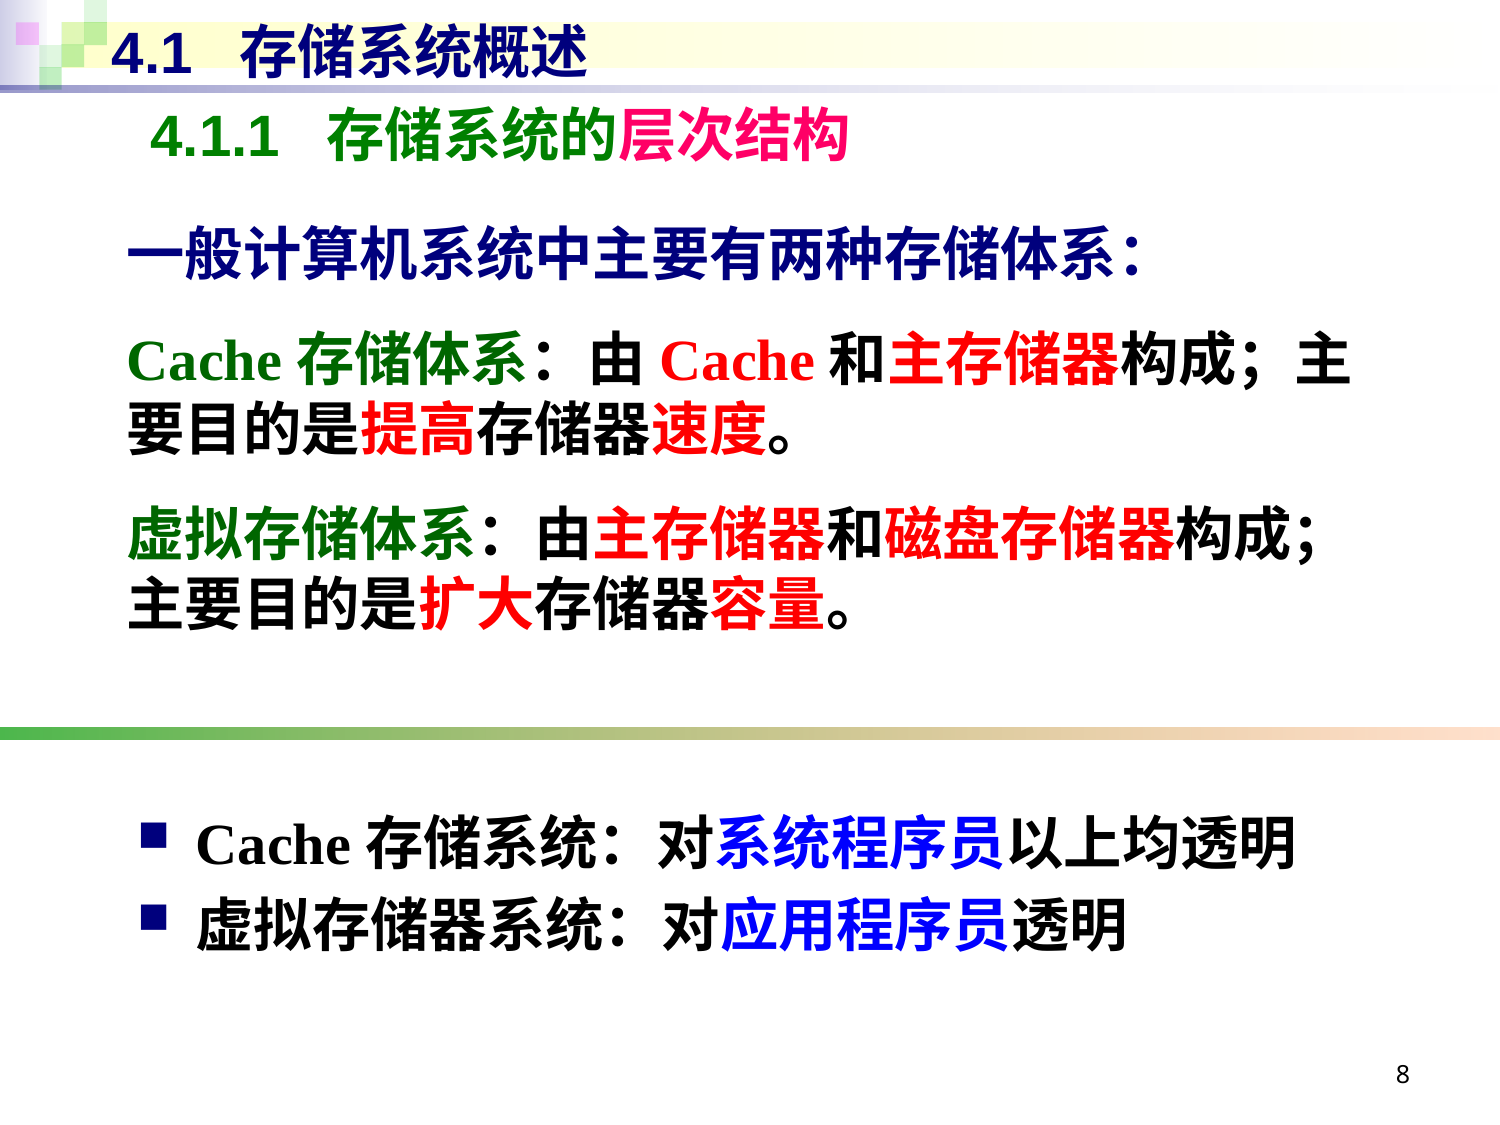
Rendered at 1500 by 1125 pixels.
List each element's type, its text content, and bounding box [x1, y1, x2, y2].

list Cache存储系统：对系统程序员以上均透明 虚拟存储器系统：对应用程序员透明 [122, 798, 1400, 988]
title 4.1 存储系统概述 [96, 6, 1448, 94]
text_box [0, 727, 1500, 740]
text_box 一般计算机系统中主要有两种存储体系： Cache存储体系：由Cache和主存储器构成；主要目的是提高存储器速度。 虚拟存储体系：由主存储器和磁盘存储器构成；主要目的是扩大存储器容量。 [112, 184, 1398, 693]
text_box 4.1.1 存储系统的层次结构 [135, 90, 1451, 176]
slide_number 8 [1074, 1024, 1426, 1101]
